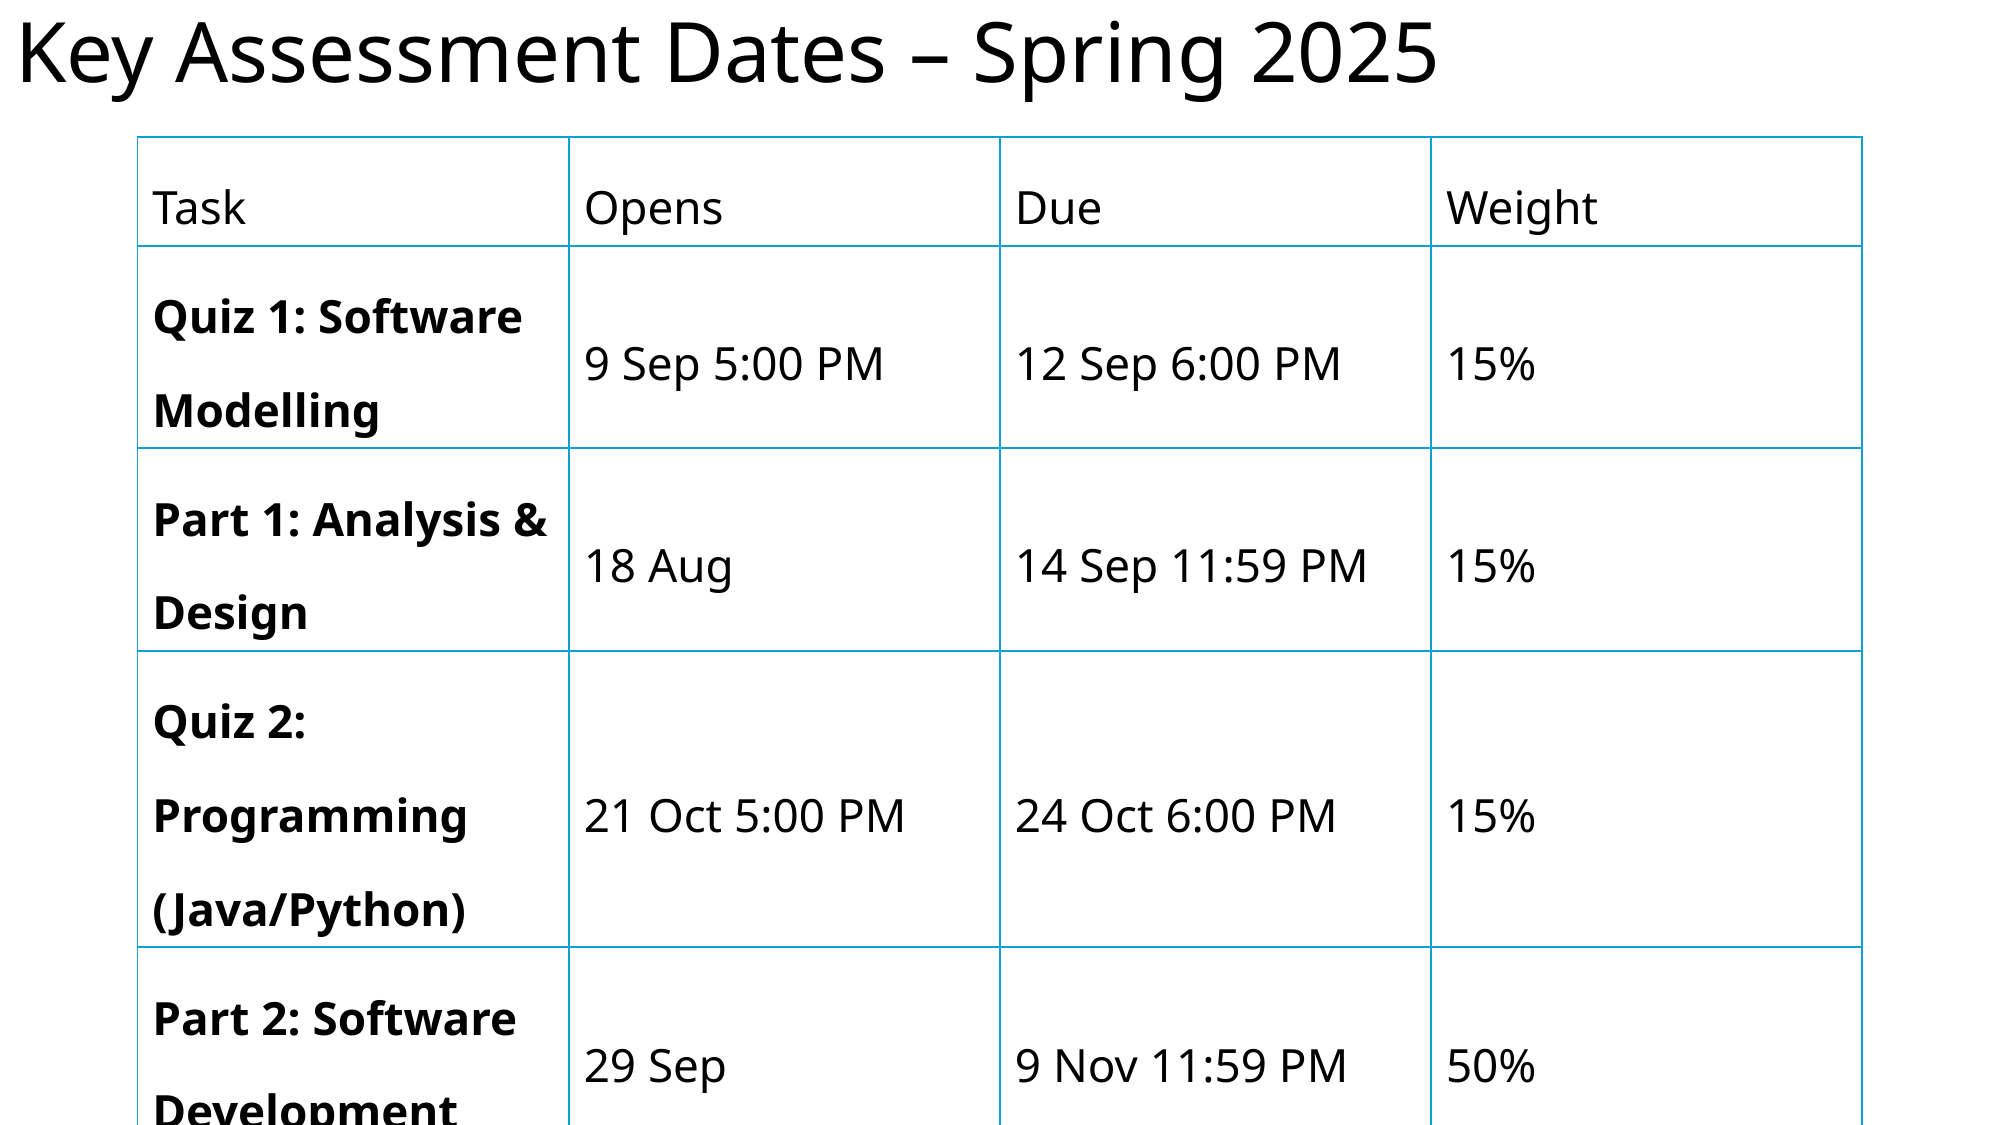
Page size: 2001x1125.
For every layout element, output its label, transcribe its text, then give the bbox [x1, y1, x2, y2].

table_cell 29 Sep [570, 948, 999, 1125]
table_cell Part 1: Analysis & Design [138, 449, 568, 650]
table_header Task [138, 138, 568, 245]
table_cell 24 Oct 6:00 PM [1001, 652, 1430, 946]
table_cell 50% [1432, 948, 1861, 1125]
table_cell Part 2: Software Development [138, 948, 568, 1125]
table_cell 14 Sep 11:59 PM [1001, 449, 1430, 650]
title Key Assessment Dates – Spring 2025 [0, 0, 2000, 108]
table_cell 9 Nov 11:59 PM [1001, 948, 1430, 1125]
table_cell 21 Oct 5:00 PM [570, 652, 999, 946]
table_header Weight [1432, 138, 1861, 245]
table_cell Quiz 2: Programming (Java/Python) [138, 652, 568, 946]
table_cell Quiz 1: Software Modelling [138, 247, 568, 447]
table_cell 15% [1432, 652, 1861, 946]
table_header Opens [570, 138, 999, 245]
table_cell 18 Aug [570, 449, 999, 650]
table_header Due [1001, 138, 1430, 245]
table_cell 15% [1432, 449, 1861, 650]
table_cell 9 Sep 5:00 PM [570, 247, 999, 447]
table_cell 15% [1432, 247, 1861, 447]
table_cell 12 Sep 6:00 PM [1001, 247, 1430, 447]
